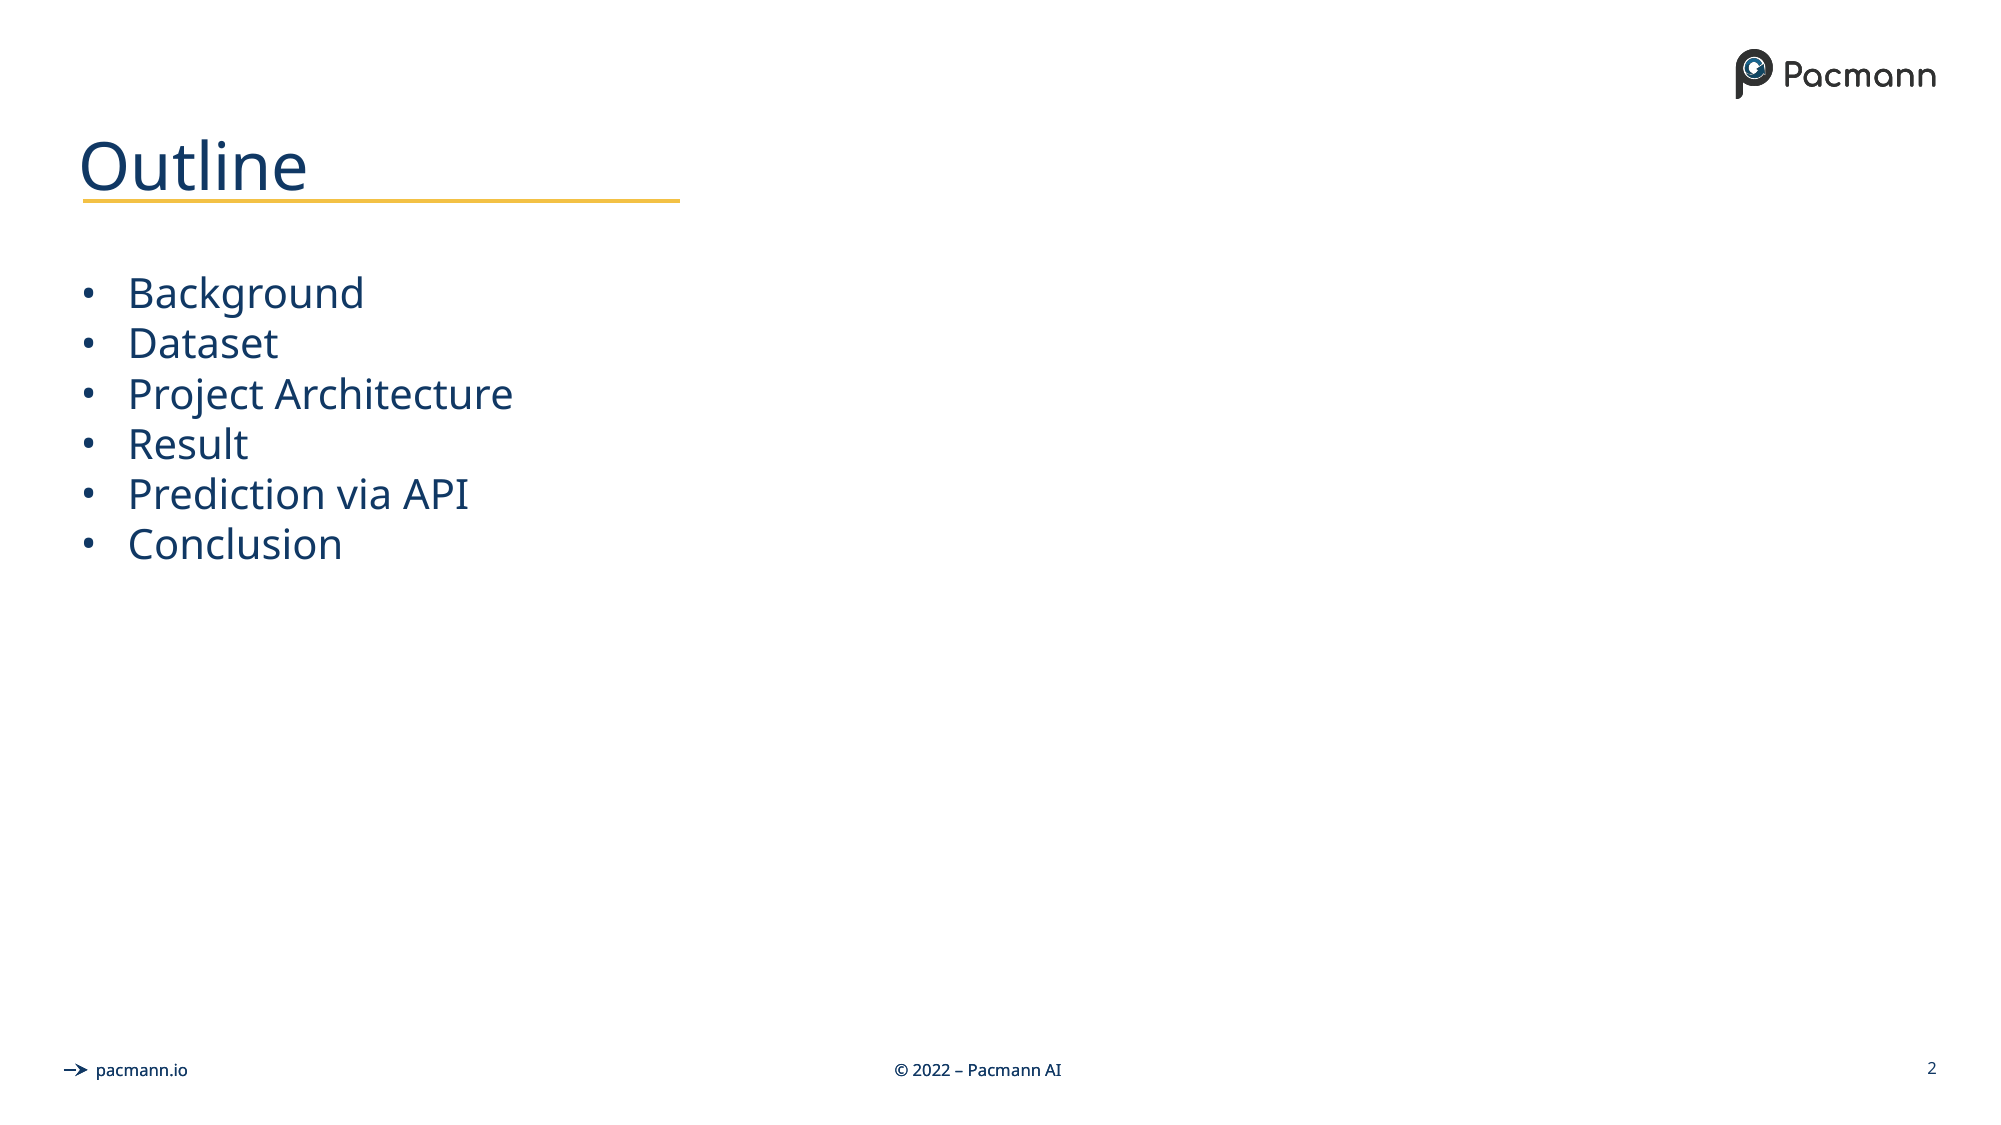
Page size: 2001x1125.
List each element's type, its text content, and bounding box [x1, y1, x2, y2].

title Outline [63, 59, 1935, 278]
text_box Background Dataset Project Architecture Result Prediction via API Conclusion [65, 259, 1934, 575]
picture [1707, 36, 1966, 112]
